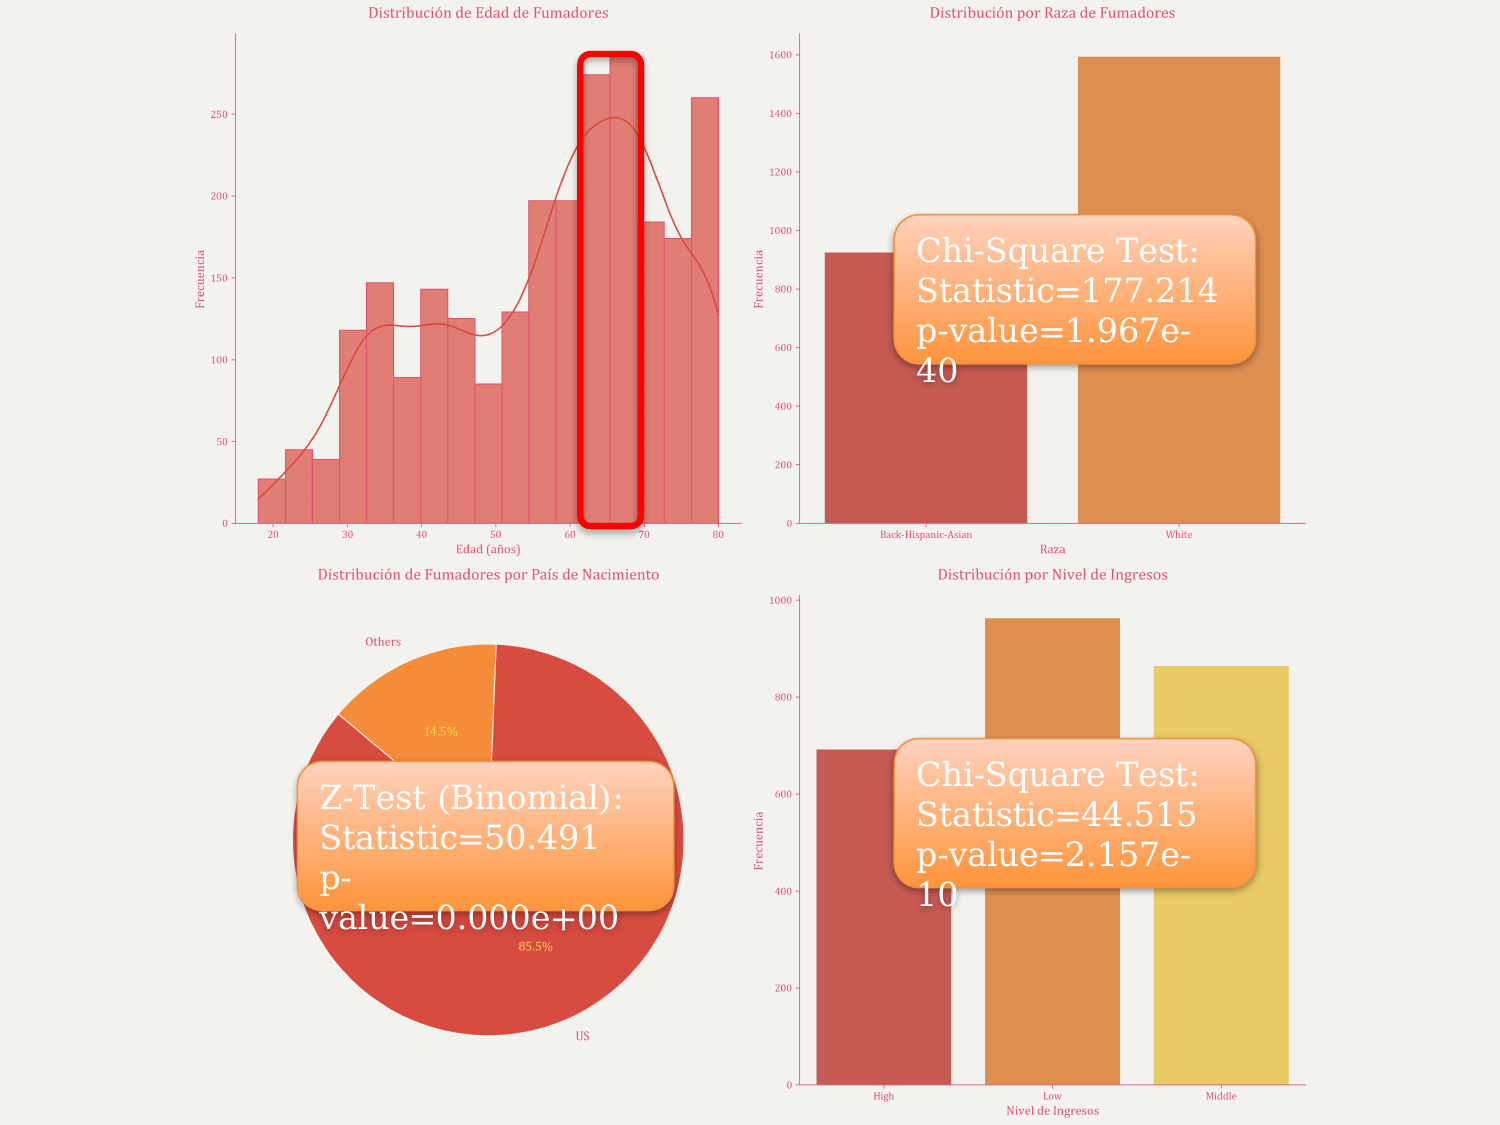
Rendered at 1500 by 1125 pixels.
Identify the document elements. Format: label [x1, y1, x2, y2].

picture [186, 0, 1314, 1125]
